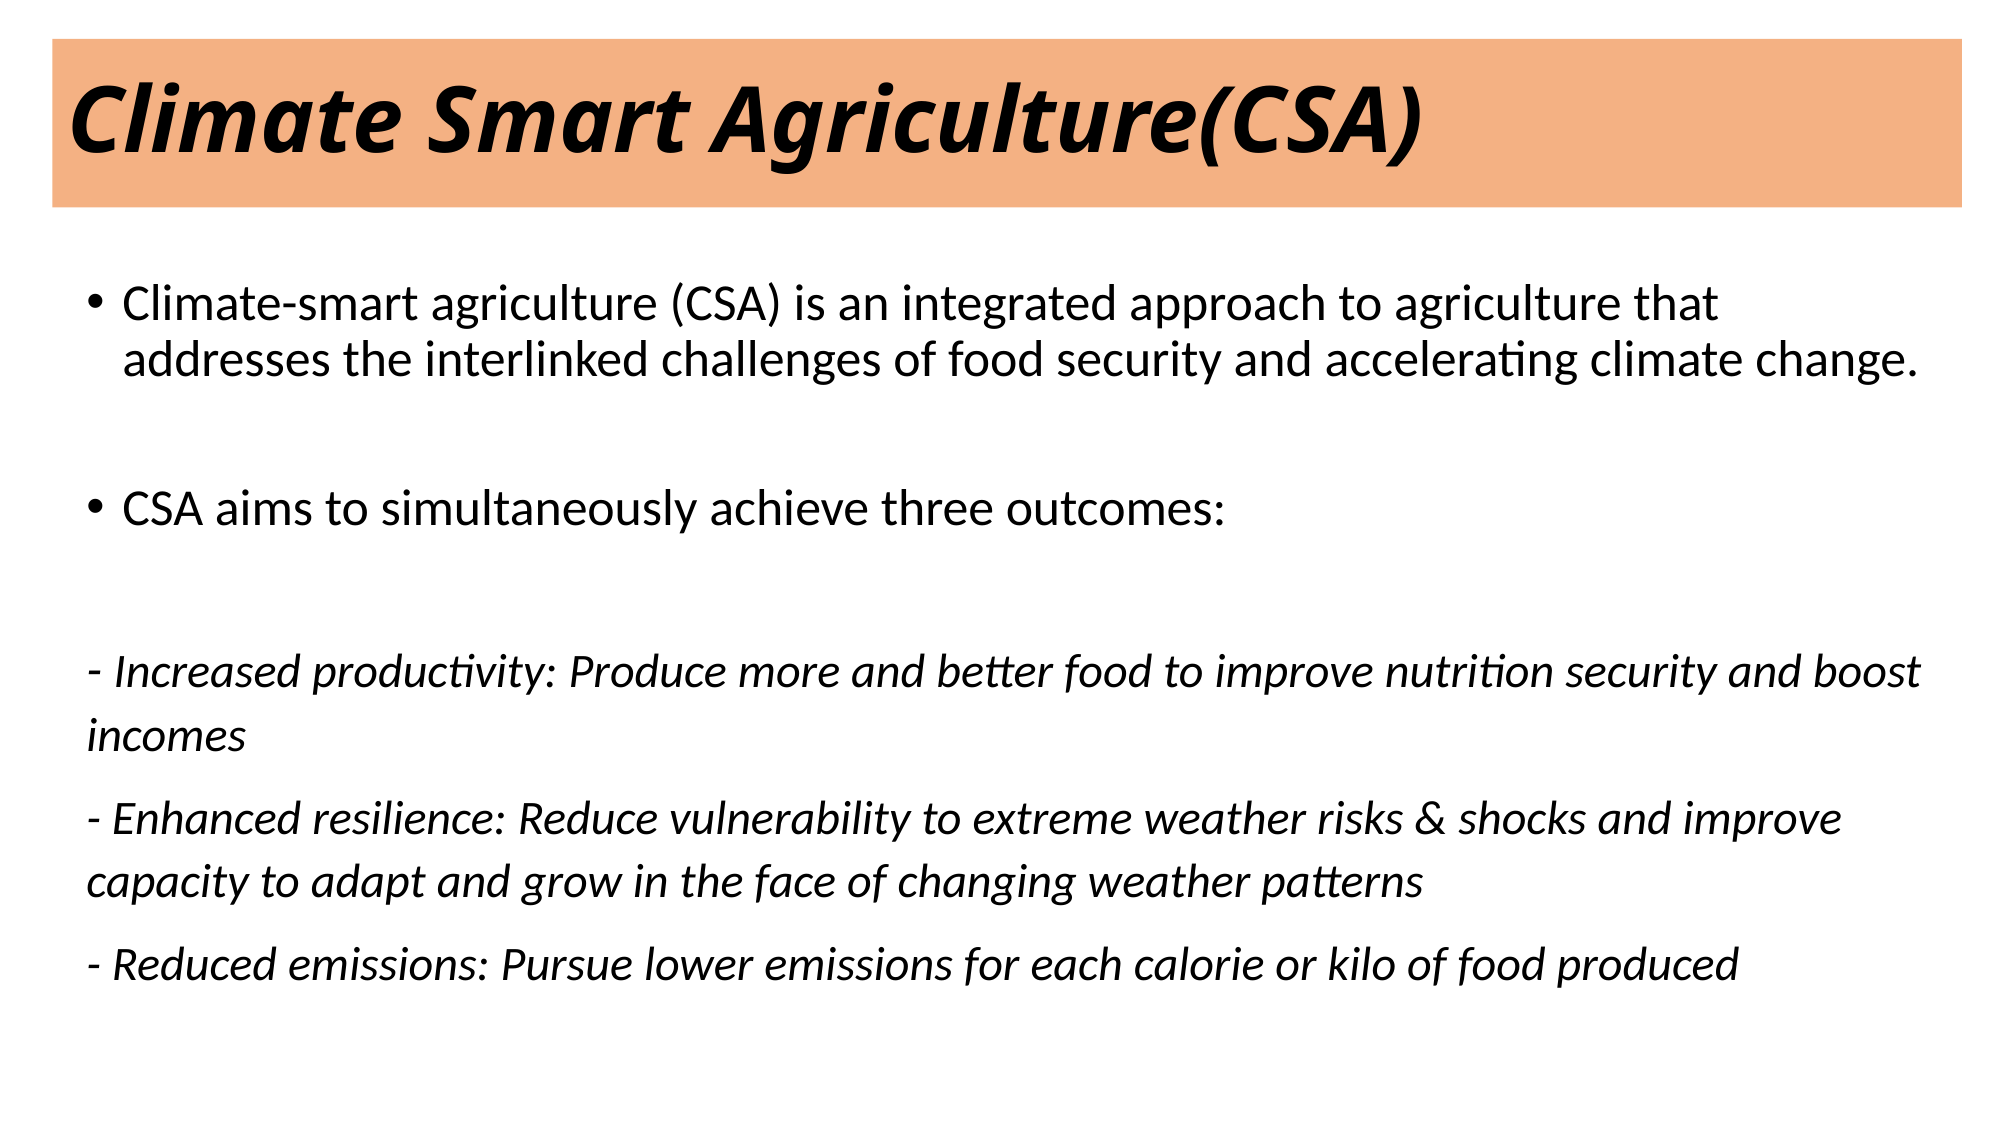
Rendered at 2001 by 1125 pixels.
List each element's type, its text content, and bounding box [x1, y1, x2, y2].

text_box Climate Smart Agriculture(CSA) [52, 38, 1962, 208]
list Climate-smart agriculture (CSA) is an integrated approach to agriculture that addresses the interlinked challenges of food security and accelerating climate change. CSA aims to simultaneously achieve three outcomes: - Increased productivity: Produce more and better food to improve nutrition security and boost incomes - Enhanced resilience: Reduce vulnerability to extreme weather risks & shocks and improve capacity to adapt and grow in the face of changing weather patterns - Reduced emissions: Pursue lower emissions for each calorie or kilo of food produced [71, 268, 1955, 1014]
